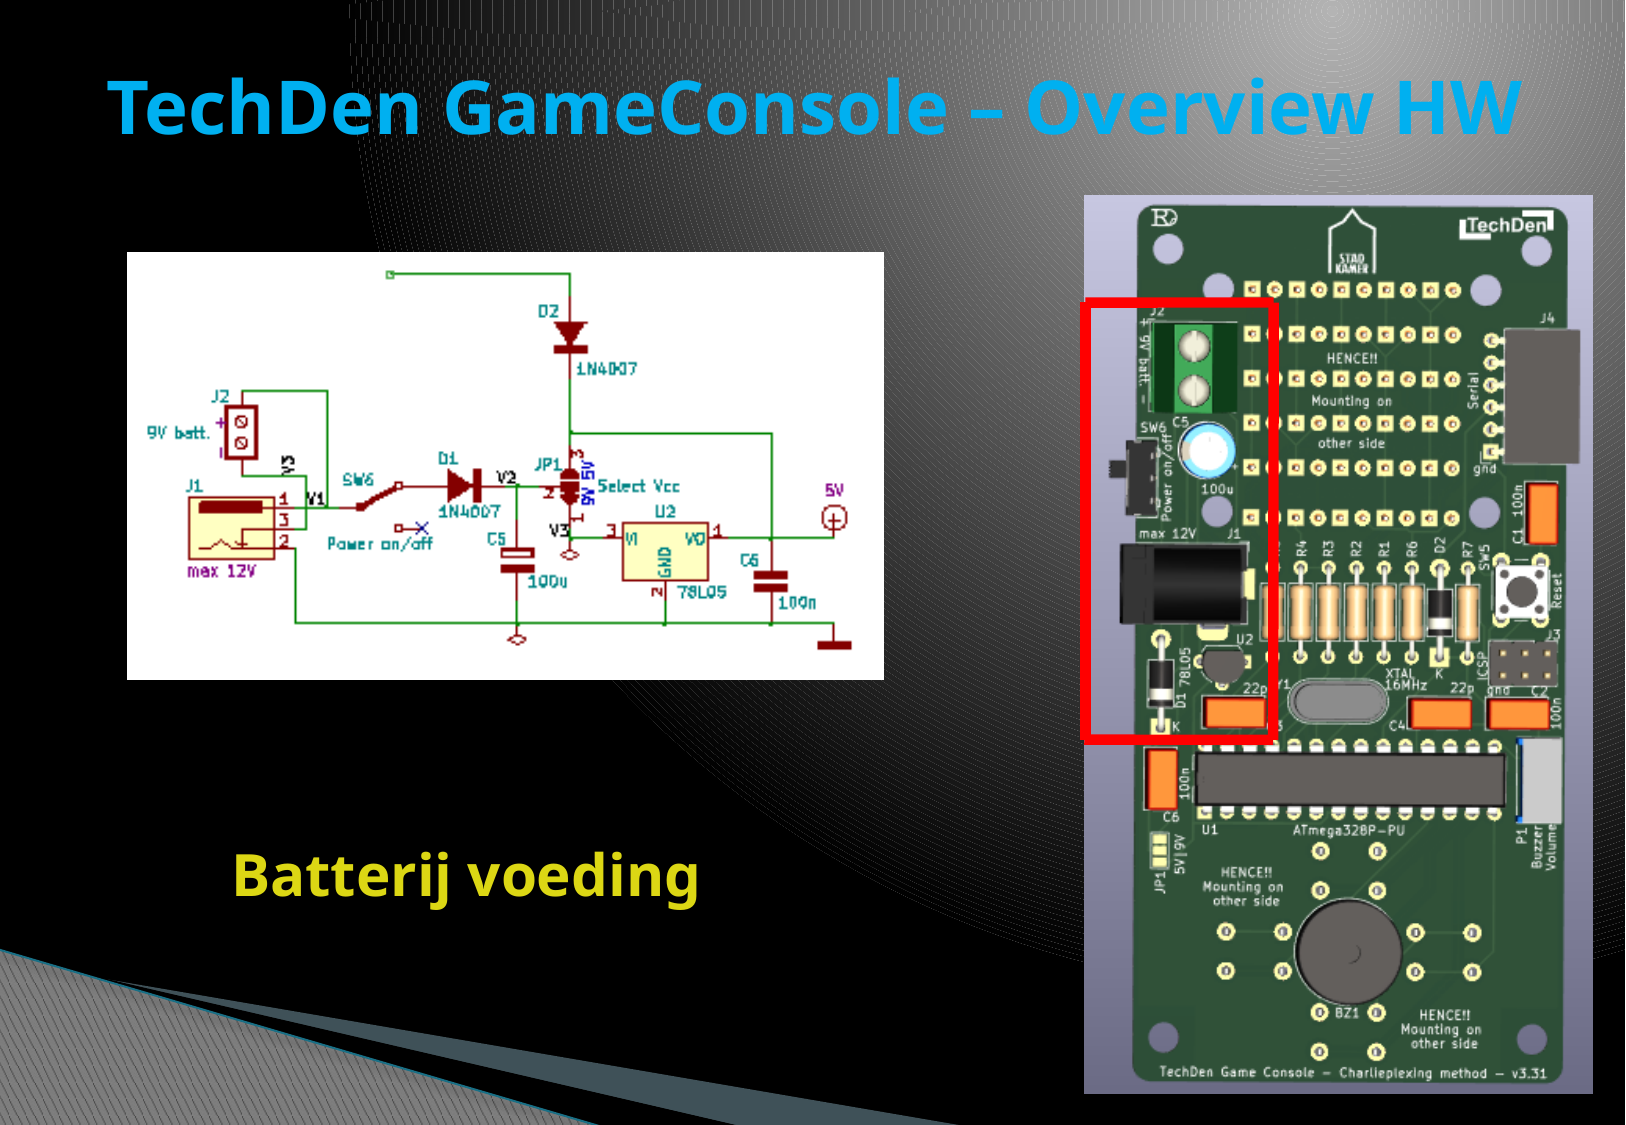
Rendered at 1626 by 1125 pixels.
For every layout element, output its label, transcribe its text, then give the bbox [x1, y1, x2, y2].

picture [1084, 195, 1593, 1095]
title TechDen GameConsole – Overview HW [91, 11, 1555, 199]
list [81, 184, 1080, 986]
list [1555, 184, 1581, 195]
text_box Batterij voeding [216, 830, 716, 916]
picture [0, 952, 588, 1125]
picture [127, 252, 884, 680]
picture [1086, 303, 1272, 739]
